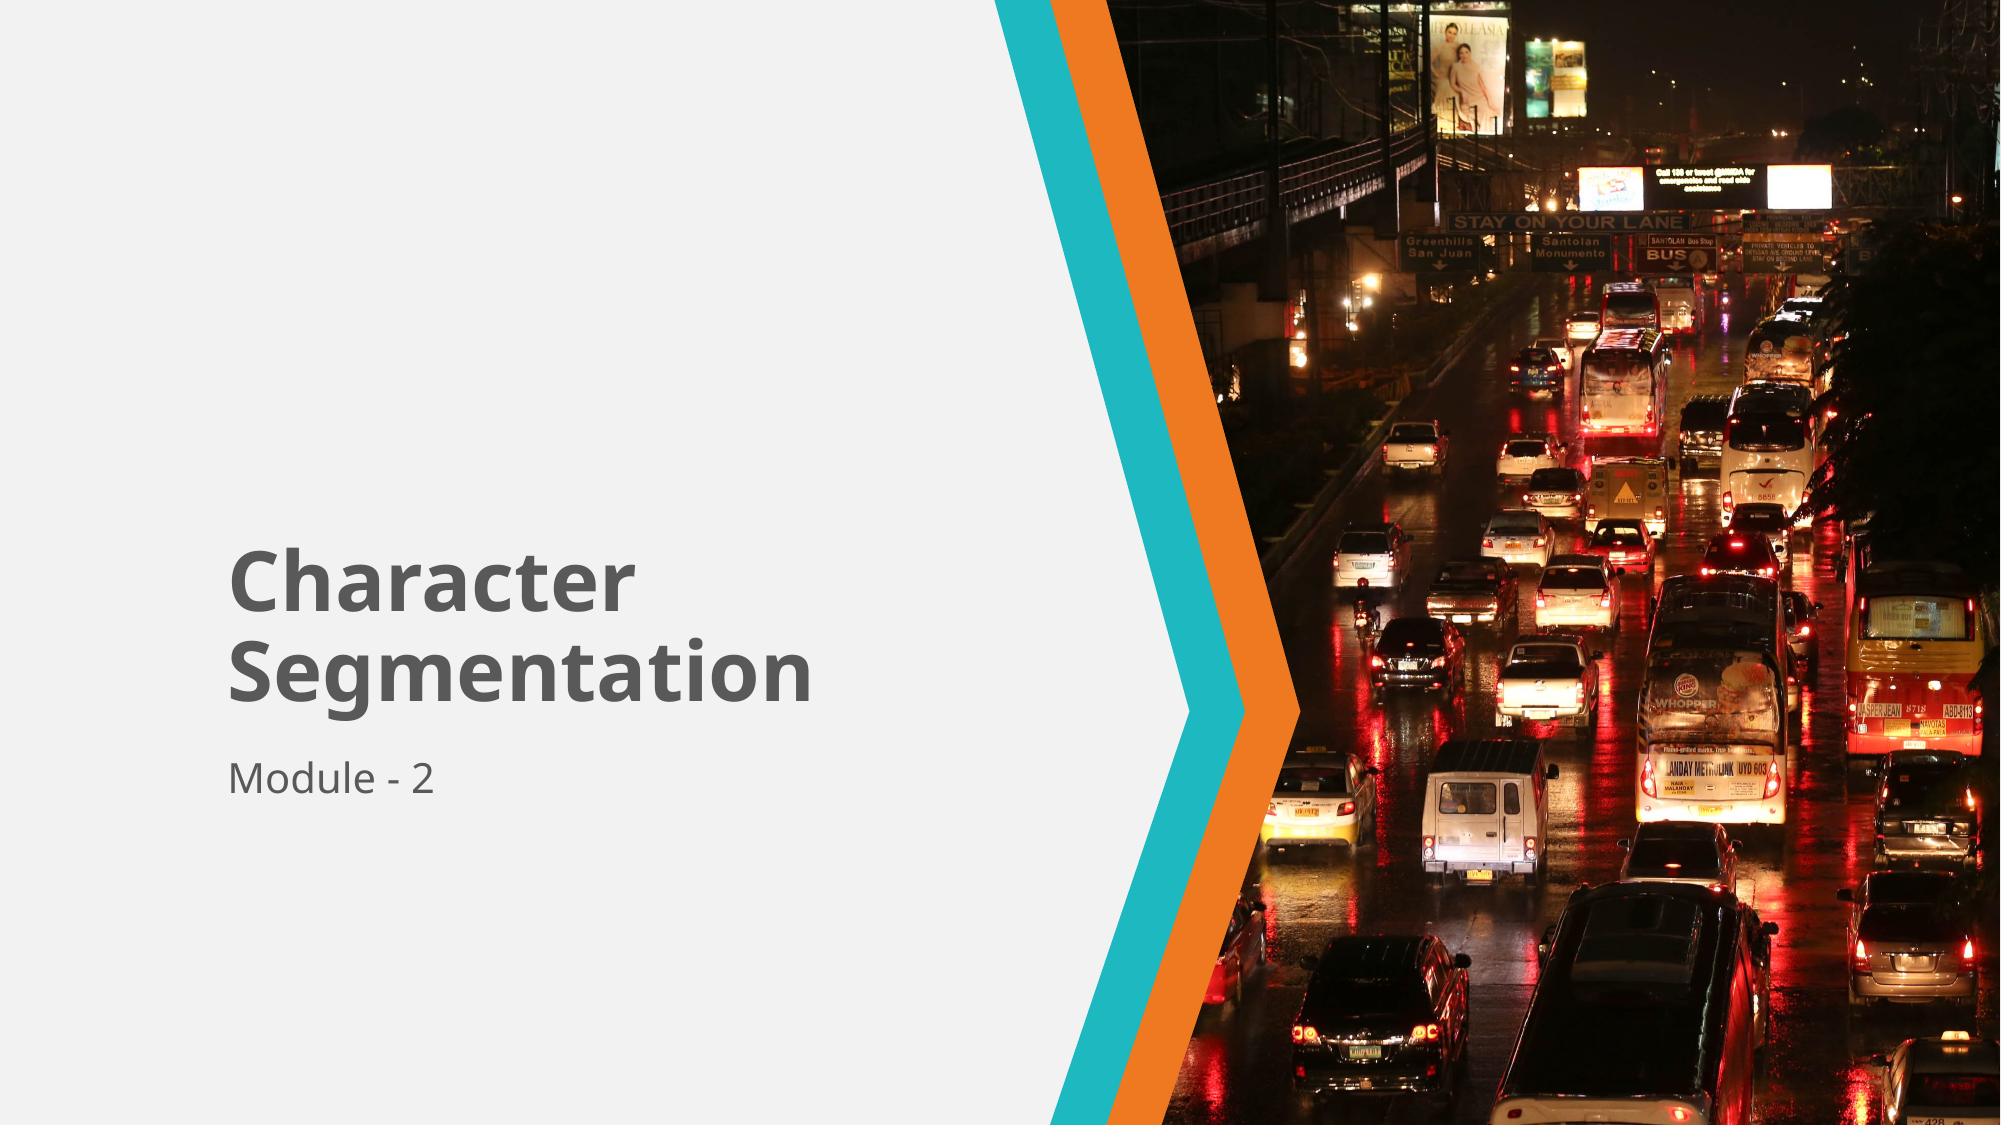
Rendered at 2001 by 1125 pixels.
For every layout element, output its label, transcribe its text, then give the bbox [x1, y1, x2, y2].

title Character Segmentation [212, 307, 1053, 728]
subtitle Module - 2 [212, 750, 1053, 1013]
picture [1106, 0, 2000, 1125]
